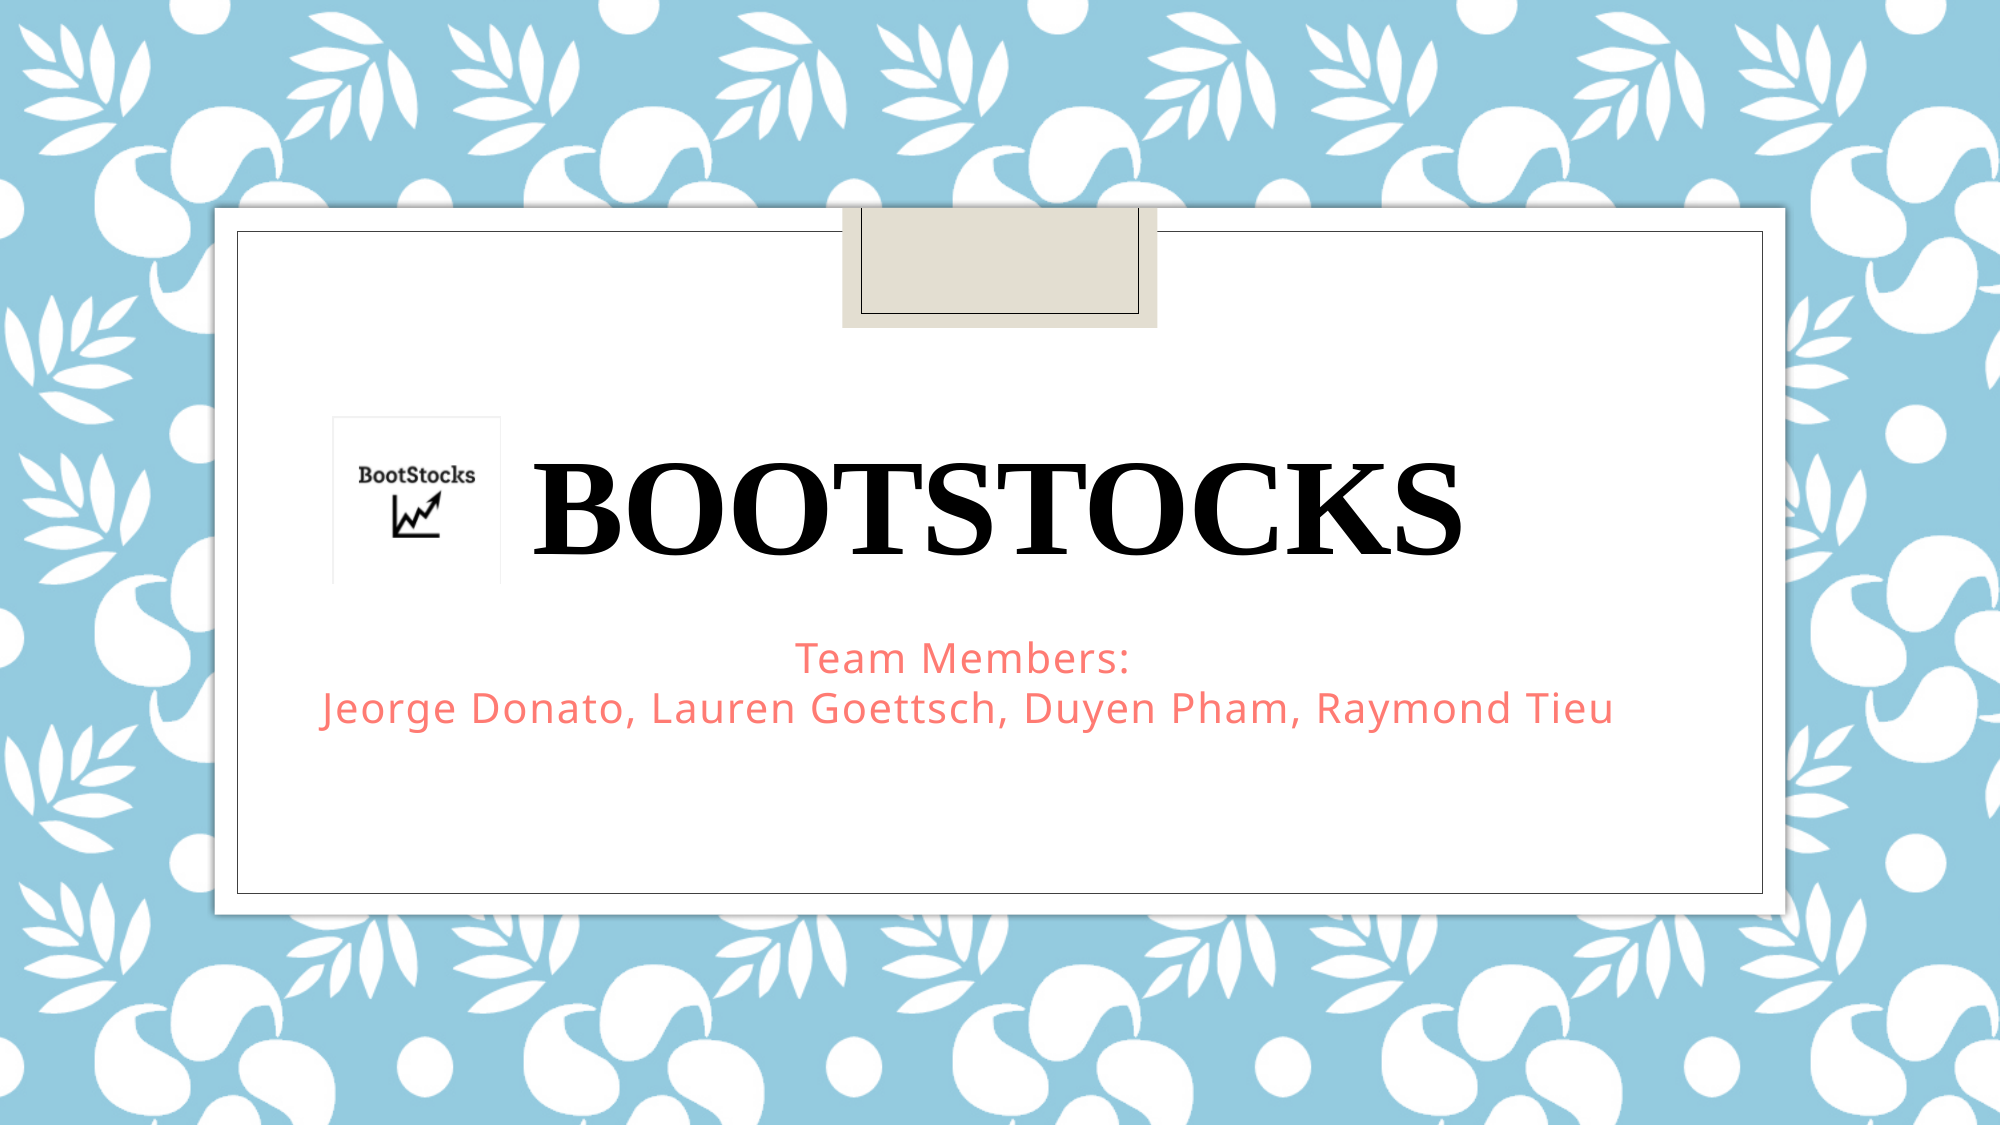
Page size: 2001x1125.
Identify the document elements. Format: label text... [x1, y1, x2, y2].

subtitle Team Members: Jeorge Donato, Lauren Goettsch, Duyen Pham, Raymond Tieu [192, 624, 1746, 767]
title BootStocks [123, 262, 1877, 590]
picture [331, 416, 501, 584]
